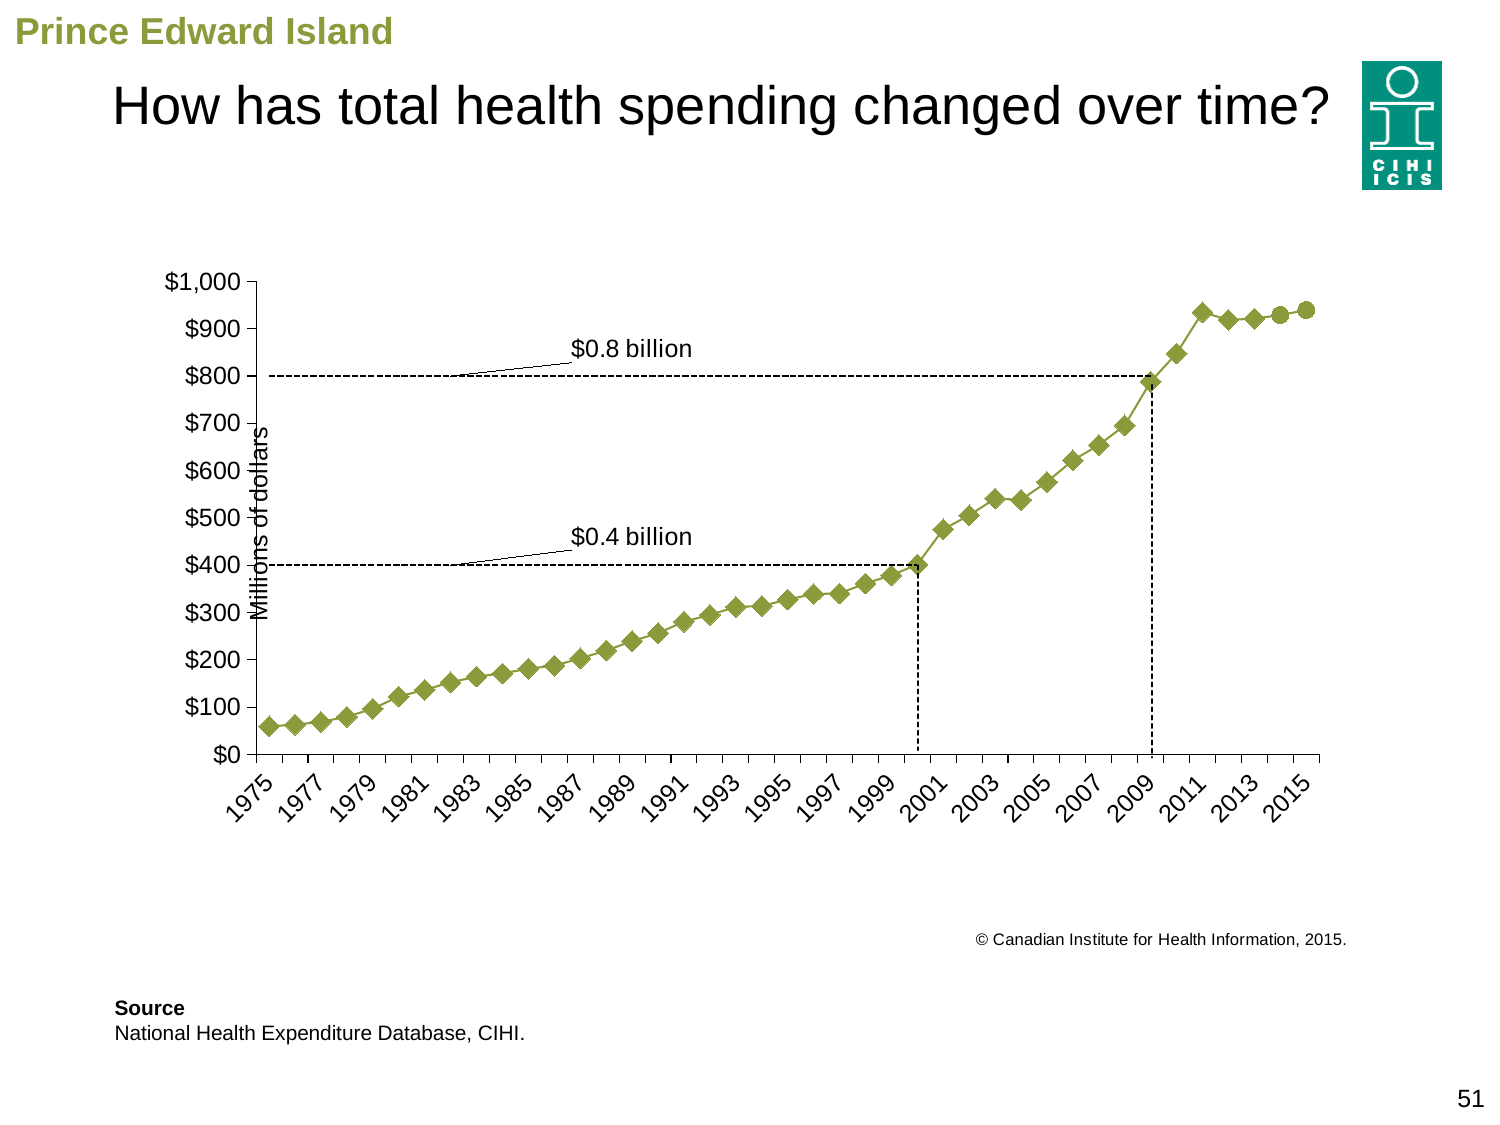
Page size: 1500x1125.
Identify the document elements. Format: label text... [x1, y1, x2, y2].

text_box Source National Health Expenditure Database, CIHI. [99, 987, 713, 1053]
title How has total health spending changed over time? [97, 63, 1350, 213]
picture [1362, 61, 1442, 190]
slide_number 51 [1337, 1074, 1500, 1125]
text_box Prince Edward Island [0, 0, 514, 62]
chart [112, 249, 1363, 951]
